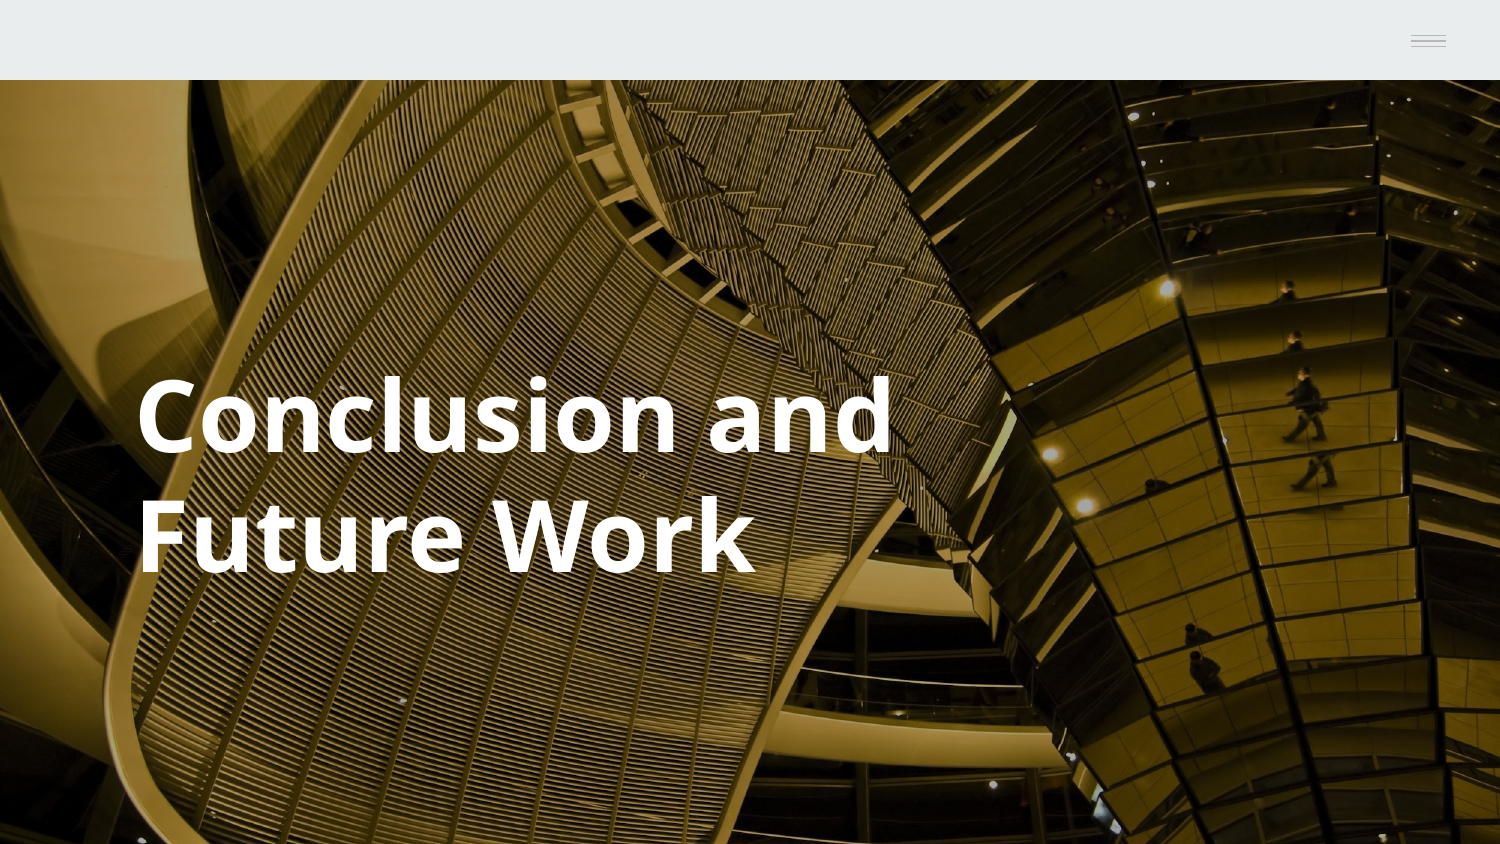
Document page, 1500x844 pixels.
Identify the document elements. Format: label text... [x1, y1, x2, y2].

title Conclusion and Future Work [119, 337, 974, 587]
picture [0, 80, 1500, 844]
